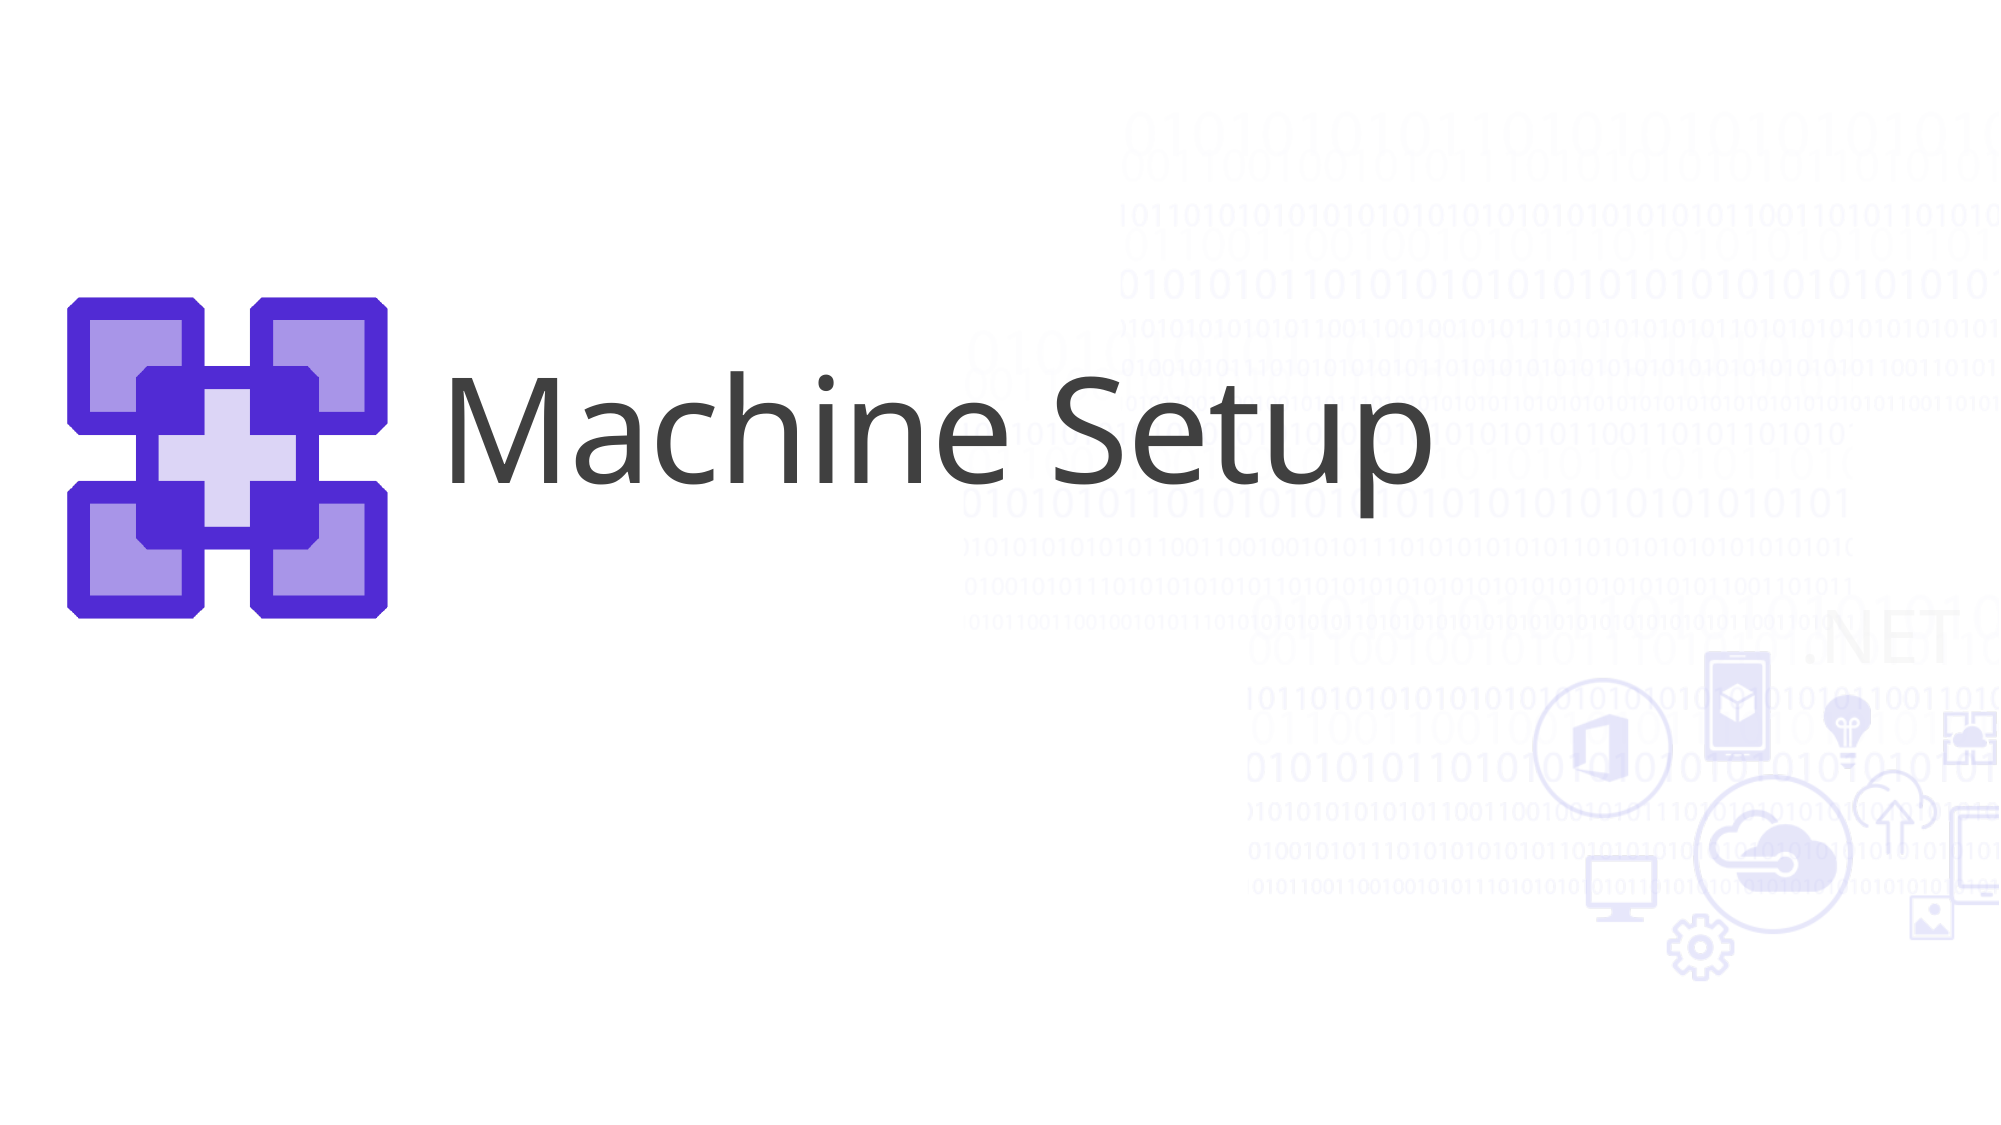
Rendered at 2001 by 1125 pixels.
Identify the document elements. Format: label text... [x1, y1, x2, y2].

title Machine Setup [414, 341, 1956, 533]
picture [44, 274, 410, 641]
